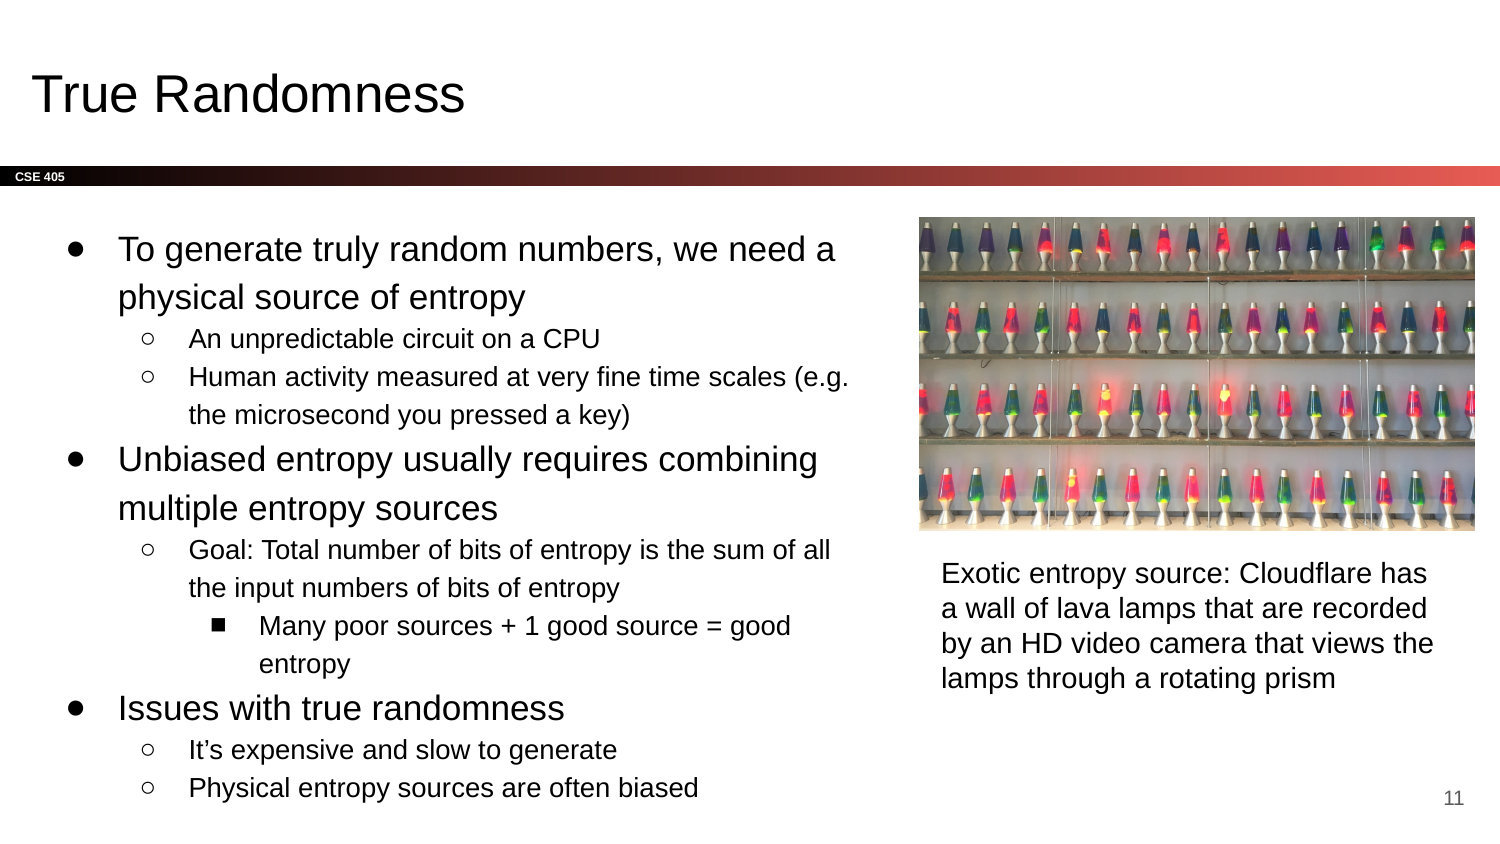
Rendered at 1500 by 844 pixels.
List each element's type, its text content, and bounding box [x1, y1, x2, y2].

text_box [919, 217, 1476, 712]
slide_number ‹#› [1389, 764, 1480, 830]
title True Randomness [16, 44, 1415, 139]
list To generate truly random numbers, we need a physical source of entropy An unpredictable circuit on a CPU Human activity measured at very fine time scales (e.g. the microsecond you pressed a key) Unbiased entropy usually requires combining multiple entropy sources Goal: Total number of bits of entropy is the sum of all the input numbers of bits of entropy Many poor sources + 1 good source = good entropy Issues with true randomness It’s expensive and slow to generate Physical entropy sources are often biased [32, 204, 877, 823]
